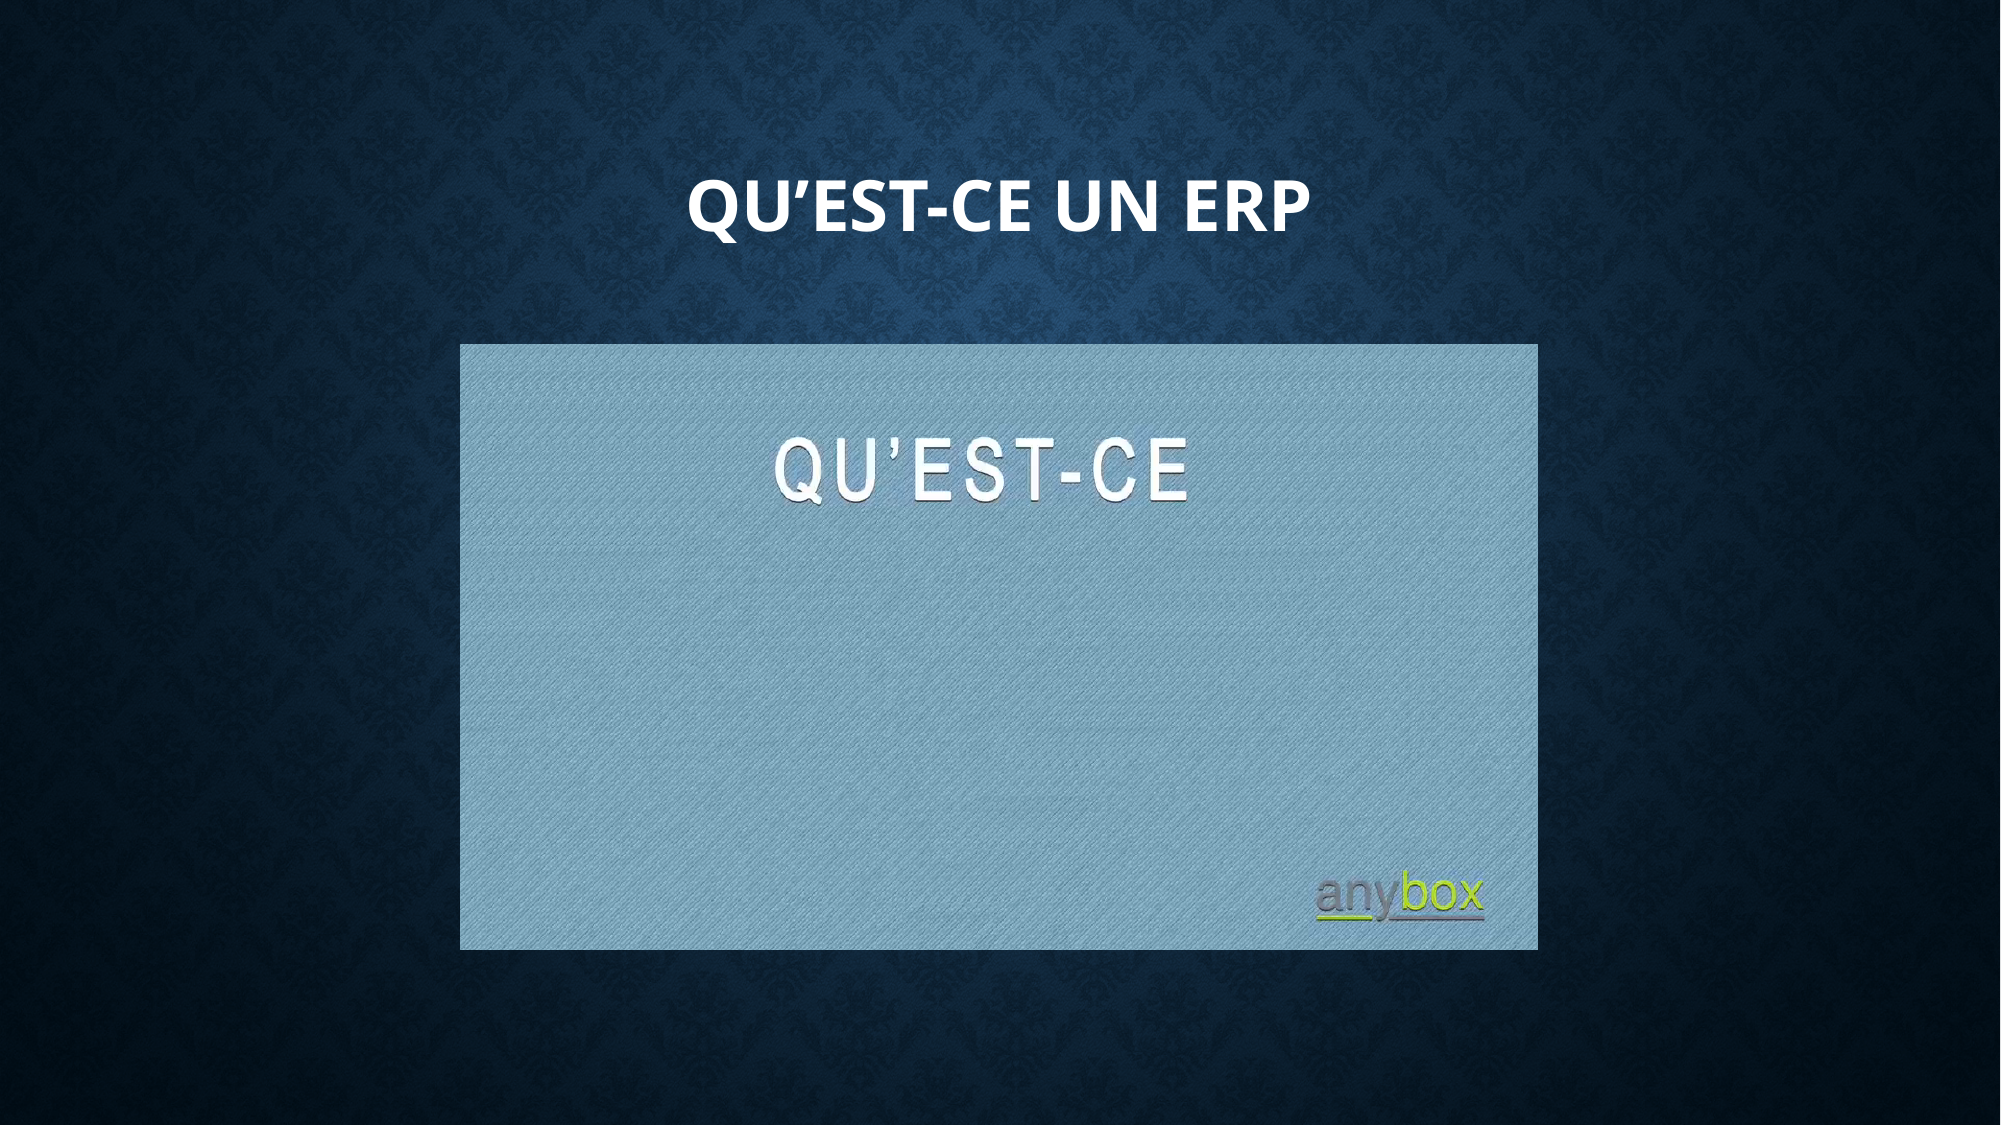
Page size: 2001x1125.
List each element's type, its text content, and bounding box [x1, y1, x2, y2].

title QU’Est-ce UN ERP [149, 99, 1849, 318]
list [460, 343, 1538, 950]
picture [0, 0, 2001, 1125]
